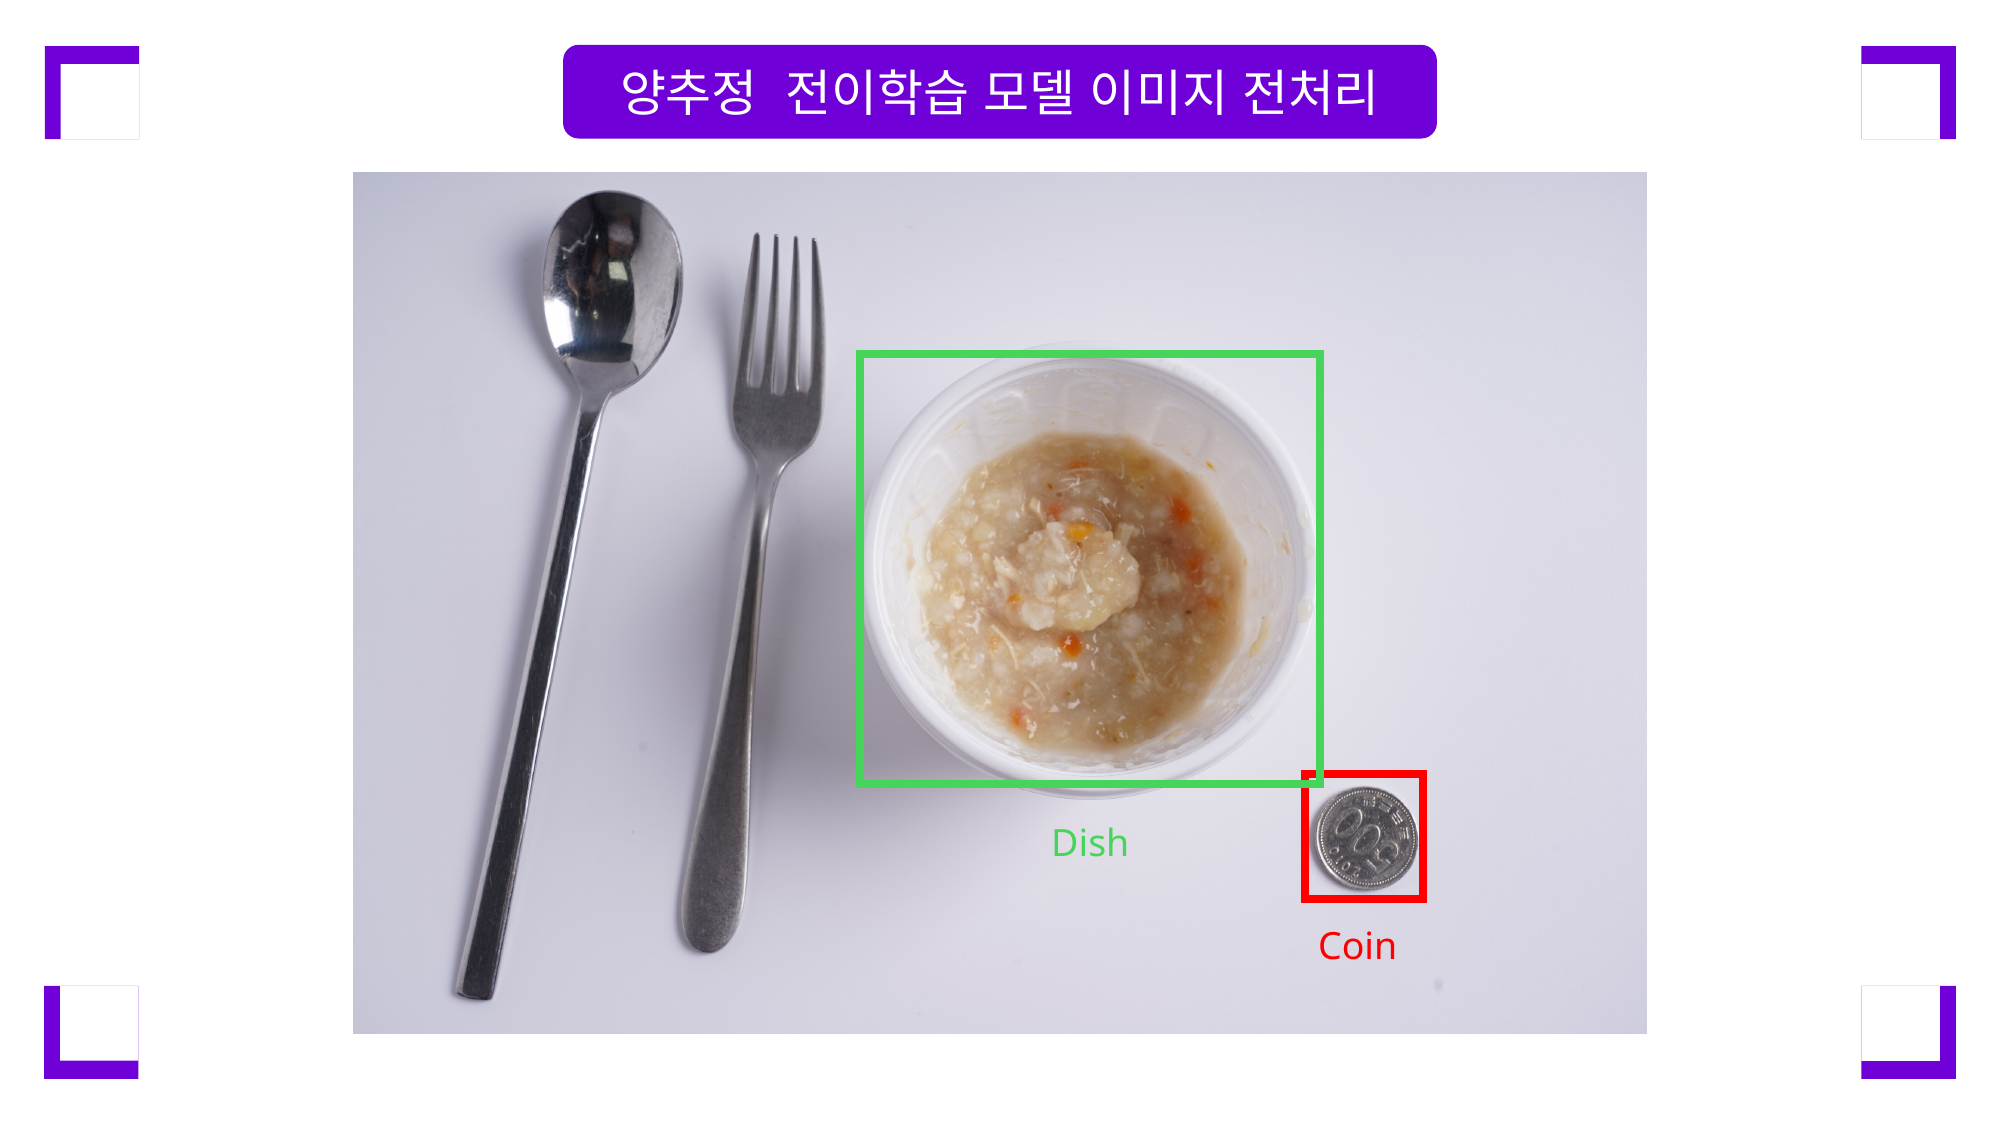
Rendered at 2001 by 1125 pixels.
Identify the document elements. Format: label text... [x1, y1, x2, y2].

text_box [43, 985, 140, 1080]
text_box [44, 45, 140, 140]
picture [352, 172, 1648, 1034]
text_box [1860, 985, 1957, 1080]
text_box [1860, 45, 1957, 140]
text_box 양추정 전이학습 모델 이미지 전처리 [561, 43, 1439, 141]
